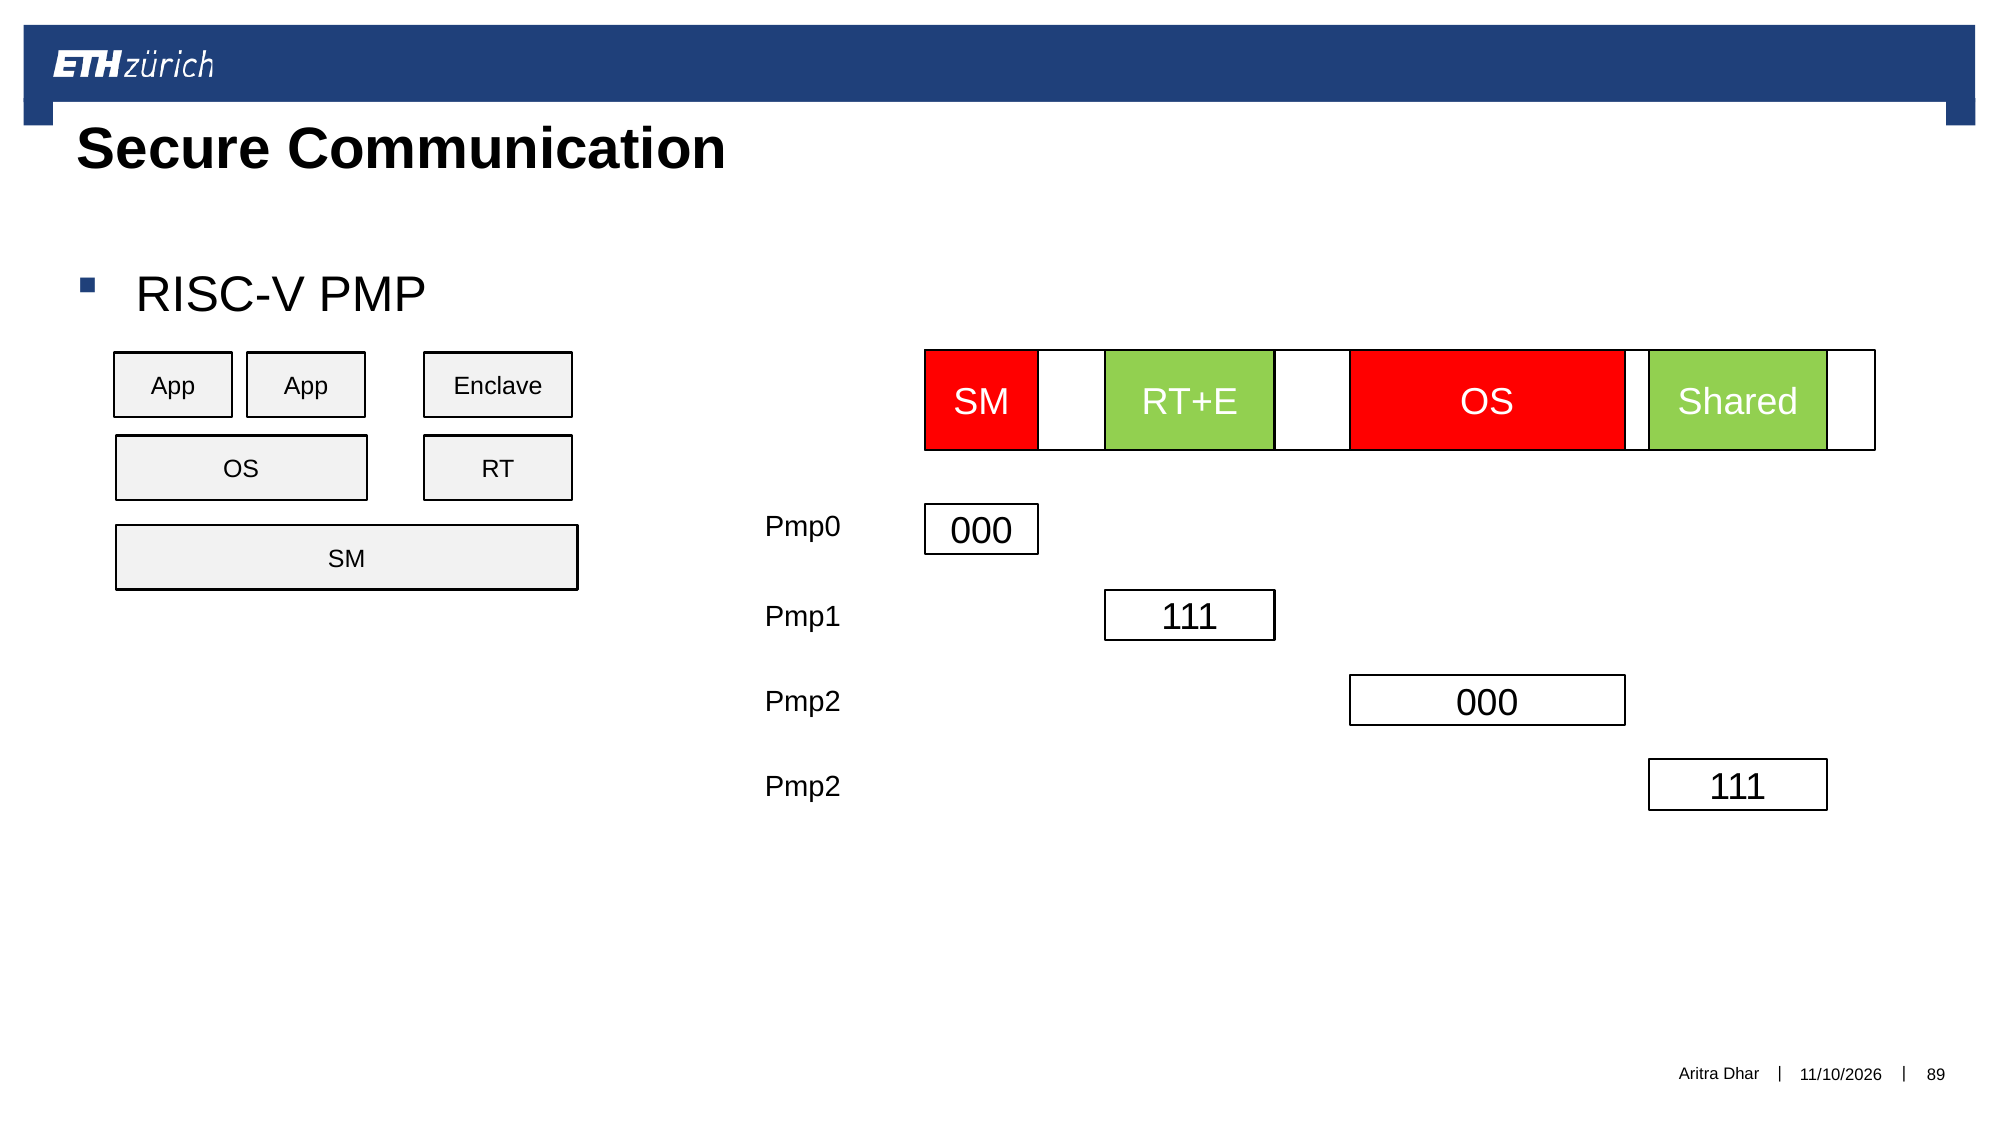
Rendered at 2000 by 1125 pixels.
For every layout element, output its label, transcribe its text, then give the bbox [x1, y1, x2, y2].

list RISC-V PMP [53, 261, 1946, 952]
footer Aritra Dhar [999, 1034, 1760, 1111]
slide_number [1790, 1034, 1892, 1112]
title Secure Communication [53, 101, 1946, 261]
slide_number 89 [1906, 1034, 1966, 1112]
